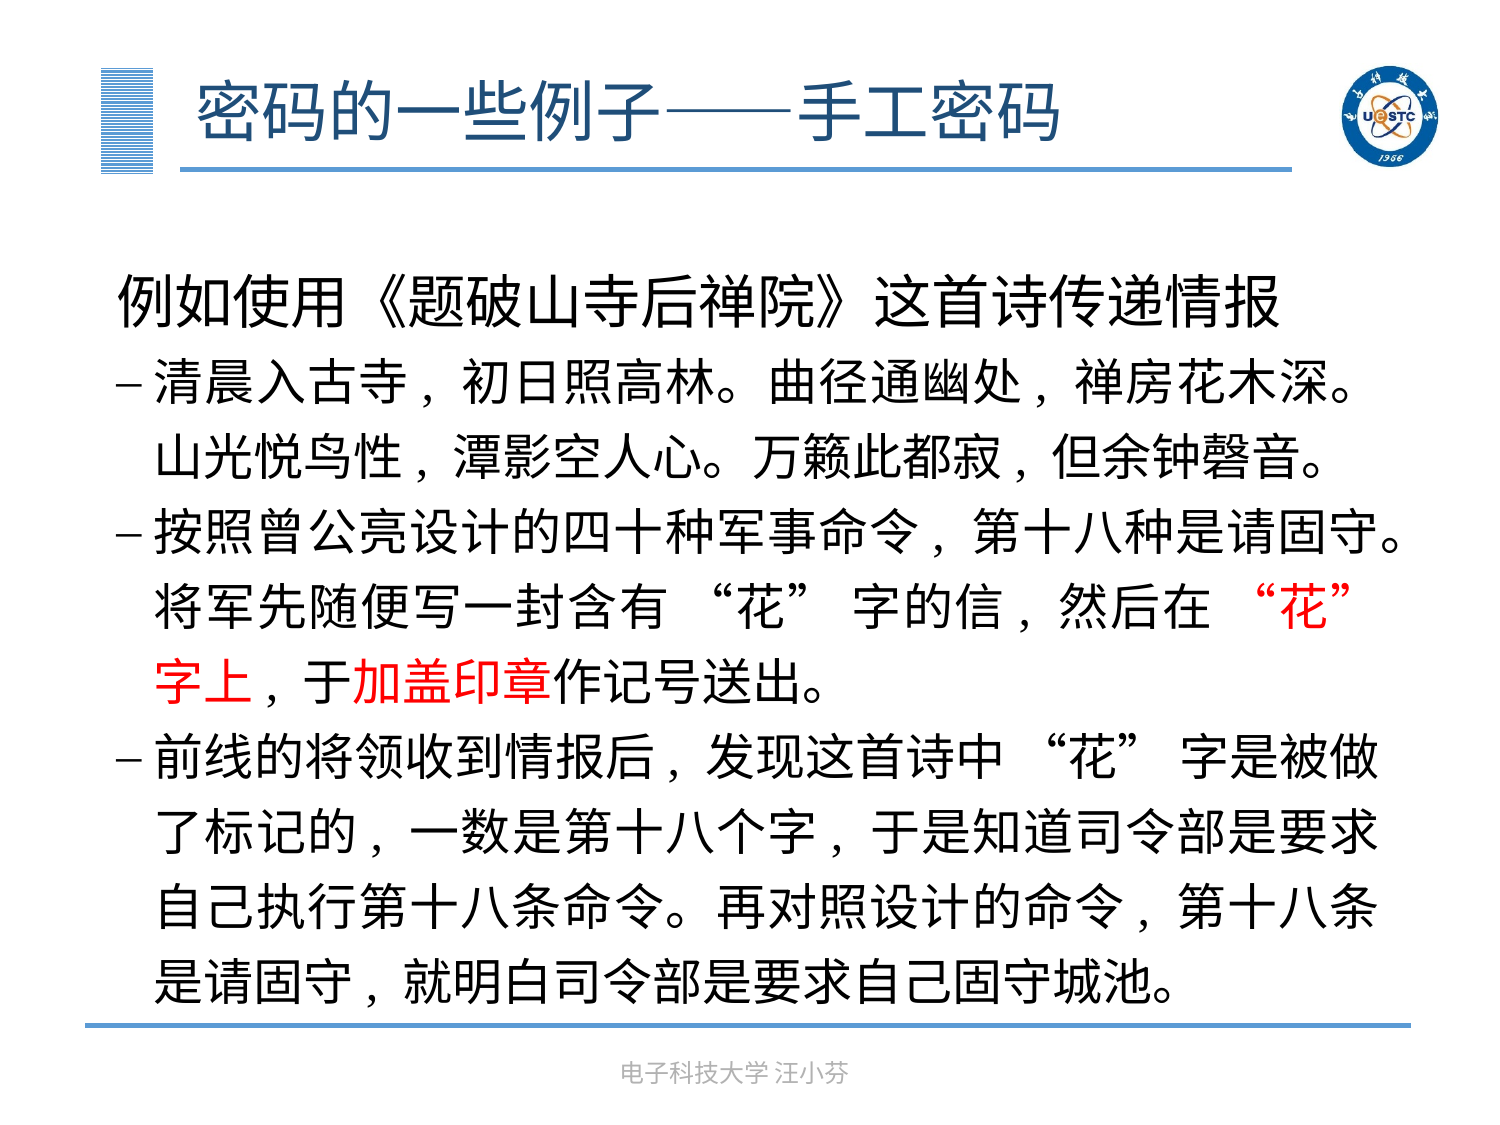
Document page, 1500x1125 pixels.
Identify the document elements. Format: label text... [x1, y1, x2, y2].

list 例如使用《题破山寺后禅院》这首诗传递情报 清晨入古寺, 初日照高林。曲径通幽处, 禅房花木深。山光悦鸟性, 潭影空人心。万籁此都寂, 但余钟磬音。 按照曾公亮设计的四十种军事命令, 第十八种是请固守。将军先随便写一封含有 “花” 字的信, 然后在 “花” 字上, 于加盖印章作记号送出。 前线的将领收到情报后, 发现这首诗中 “花” 字是被做了标记的, 一数是第十八个字, 于是知道司令部是要求自己执行第十八条命令。再对照设计的命令, 第十八条是请固守, 就明白司令部是要求自己固守城池。 [101, 240, 1396, 992]
footer 电子科技大学 汪小芬 [444, 1042, 1025, 1103]
picture [1339, 63, 1440, 171]
title 密码的一些例子——手工密码 [180, 59, 1293, 170]
